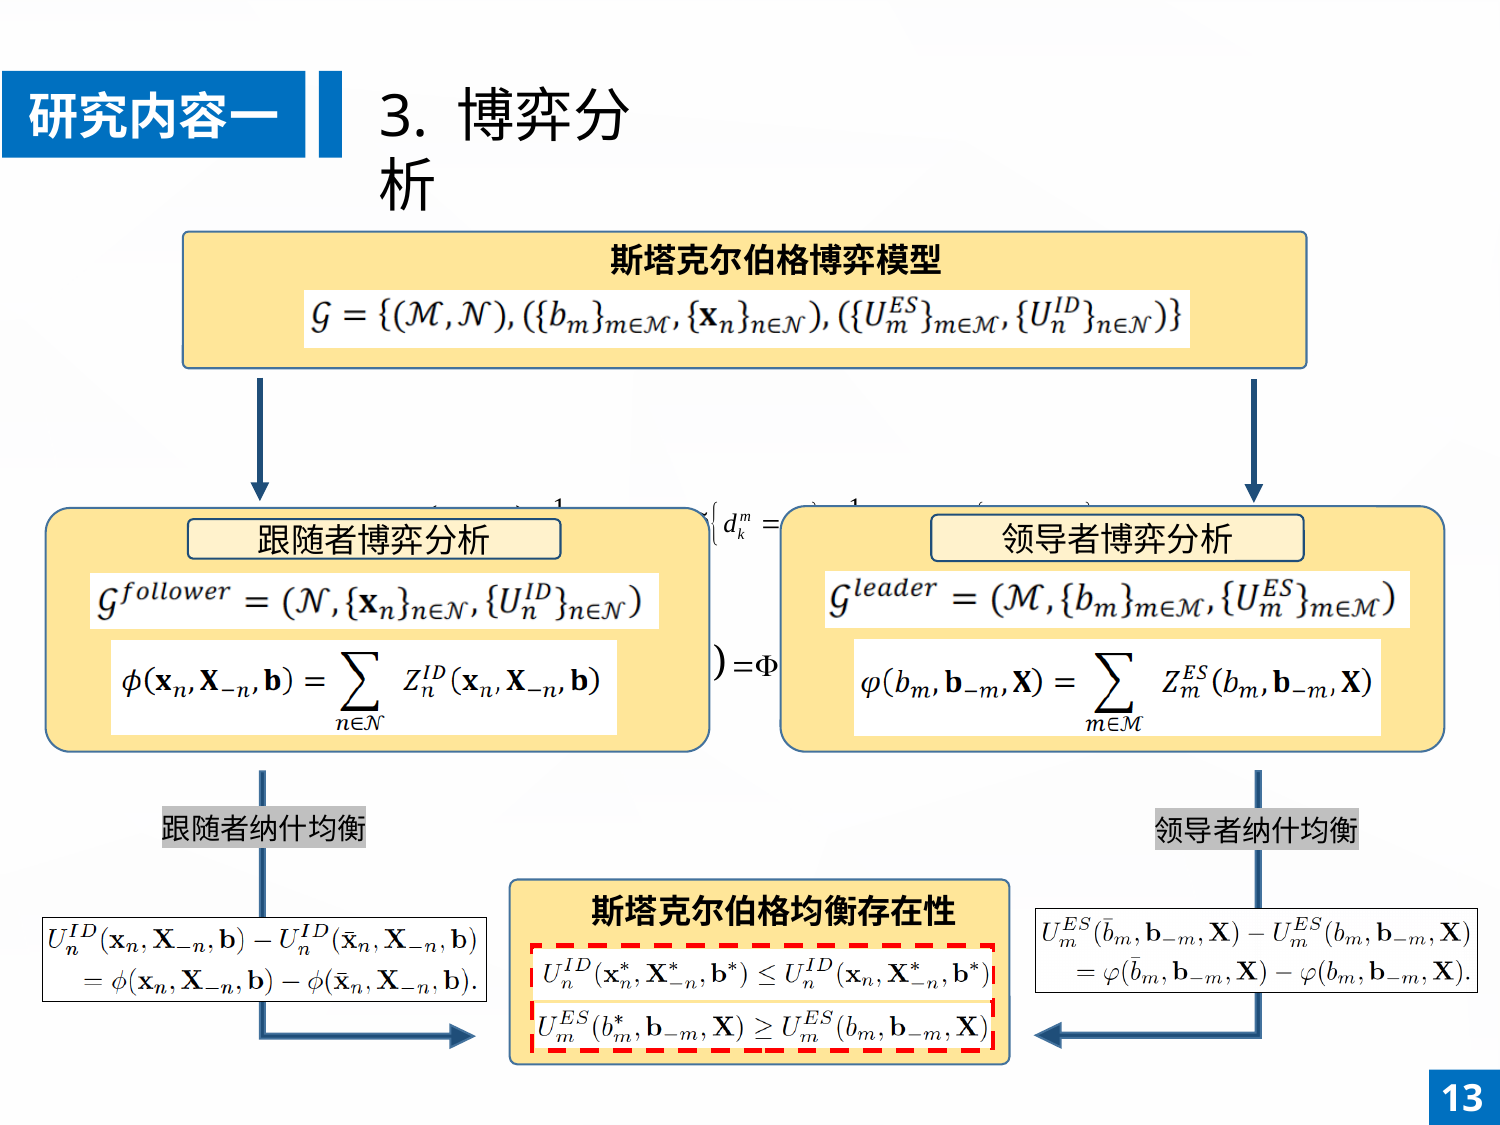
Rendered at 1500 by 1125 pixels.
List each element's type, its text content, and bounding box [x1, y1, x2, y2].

text_box 领导者博弈分析 [1101, 513, 1305, 563]
picture [42, 917, 487, 1002]
picture [1035, 908, 1478, 993]
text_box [2, 70, 342, 158]
text_box 3. 博弈分析 [364, 70, 702, 226]
text_box [508, 878, 1011, 1066]
picture [535, 1003, 991, 1048]
picture [89, 573, 659, 629]
picture [399, 488, 1101, 569]
text_box [258, 1002, 477, 1050]
text_box [258, 770, 266, 802]
text_box [1254, 855, 1262, 908]
text_box [779, 505, 1446, 753]
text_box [182, 231, 1307, 369]
picture [533, 949, 992, 1000]
text_box 斯塔克尔伯格均衡存在性 [570, 882, 979, 938]
text_box [1033, 993, 1262, 1049]
picture [825, 571, 1410, 628]
picture [111, 639, 1381, 736]
text_box [531, 944, 994, 1052]
text_box [1254, 770, 1262, 804]
text_box 跟随者博弈分析 [186, 518, 399, 560]
text_box [258, 853, 266, 917]
text_box 跟随者纳什均衡 [98, 802, 430, 853]
text_box 领导者纳什均衡 [1091, 804, 1423, 855]
text_box [44, 506, 711, 753]
